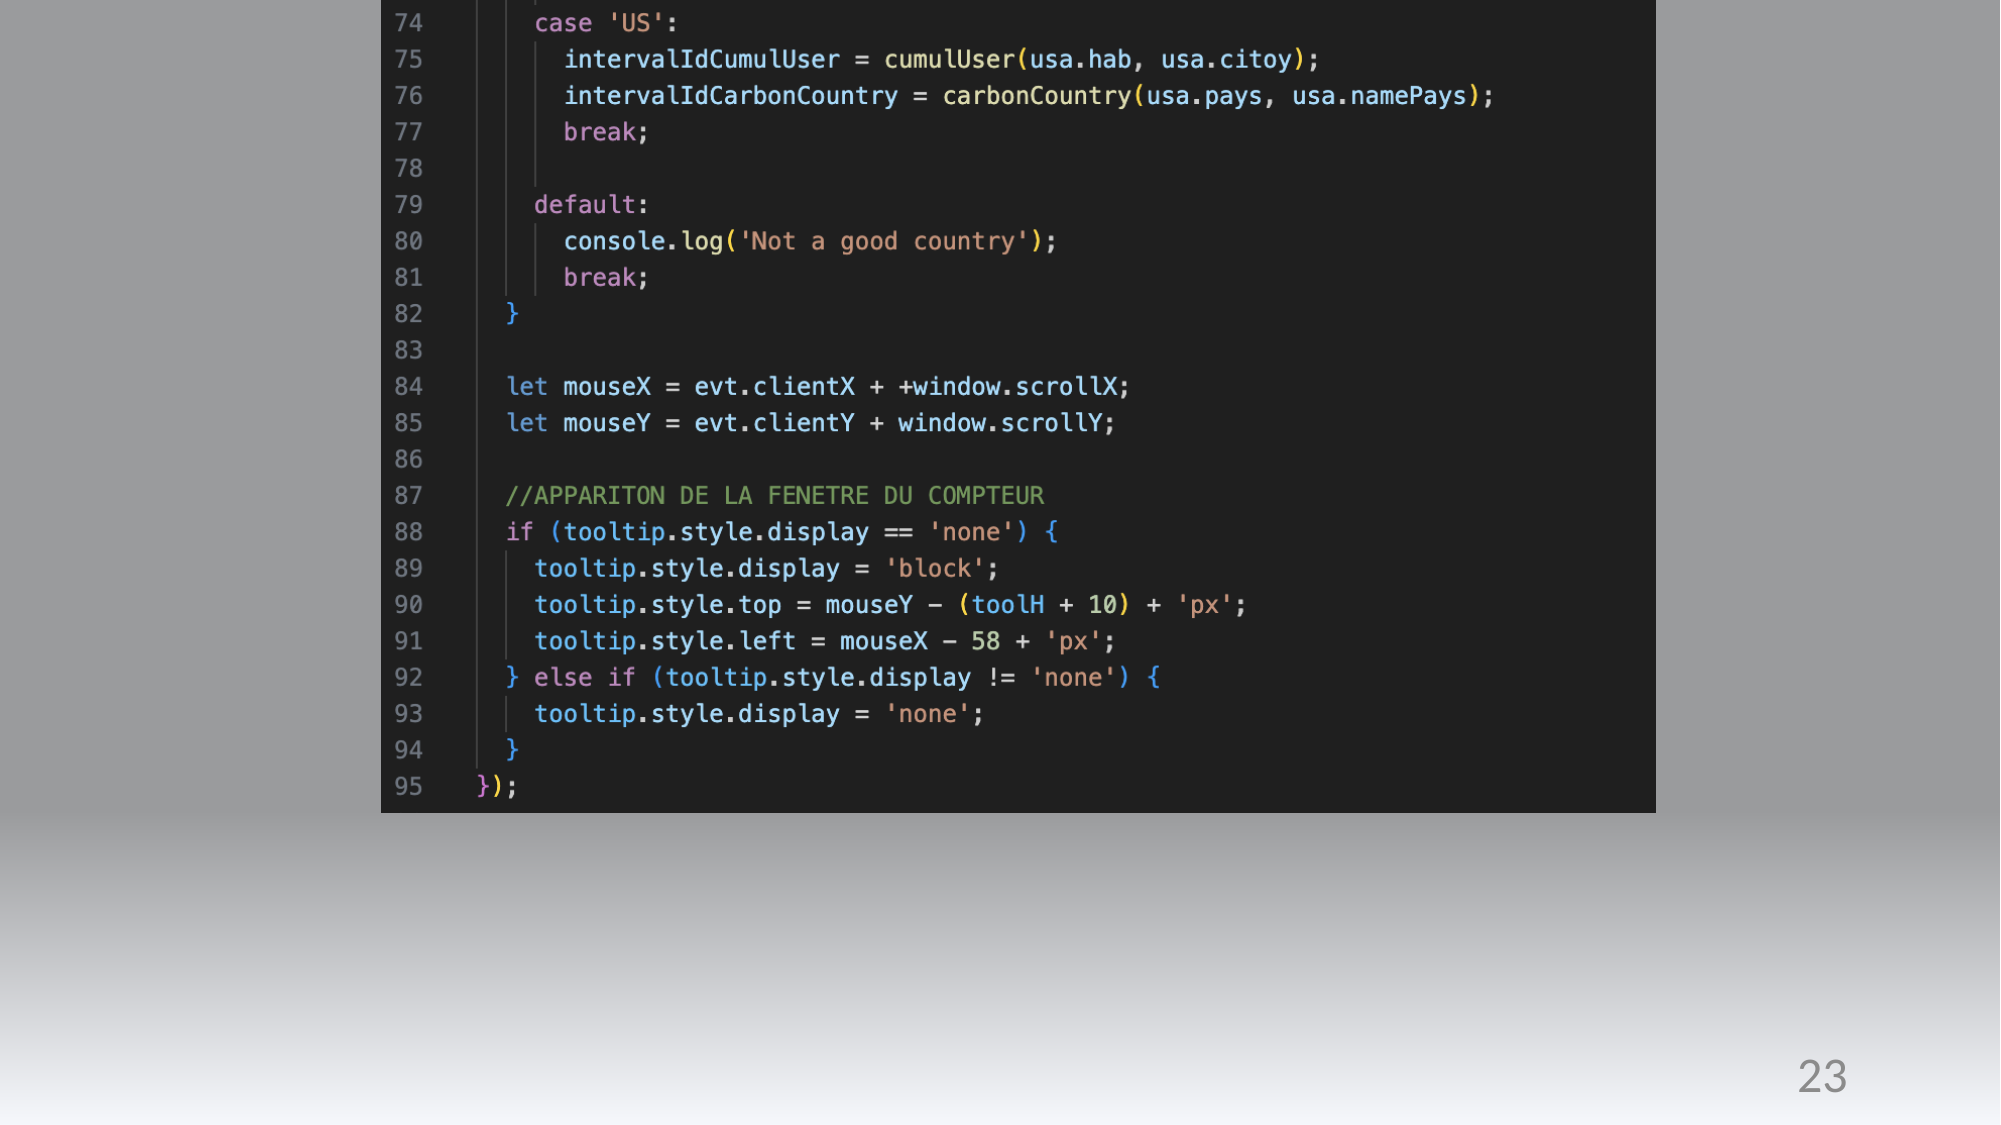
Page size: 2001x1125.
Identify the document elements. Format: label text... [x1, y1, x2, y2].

picture [380, 0, 1656, 813]
slide_number 23 [1412, 1042, 1863, 1103]
